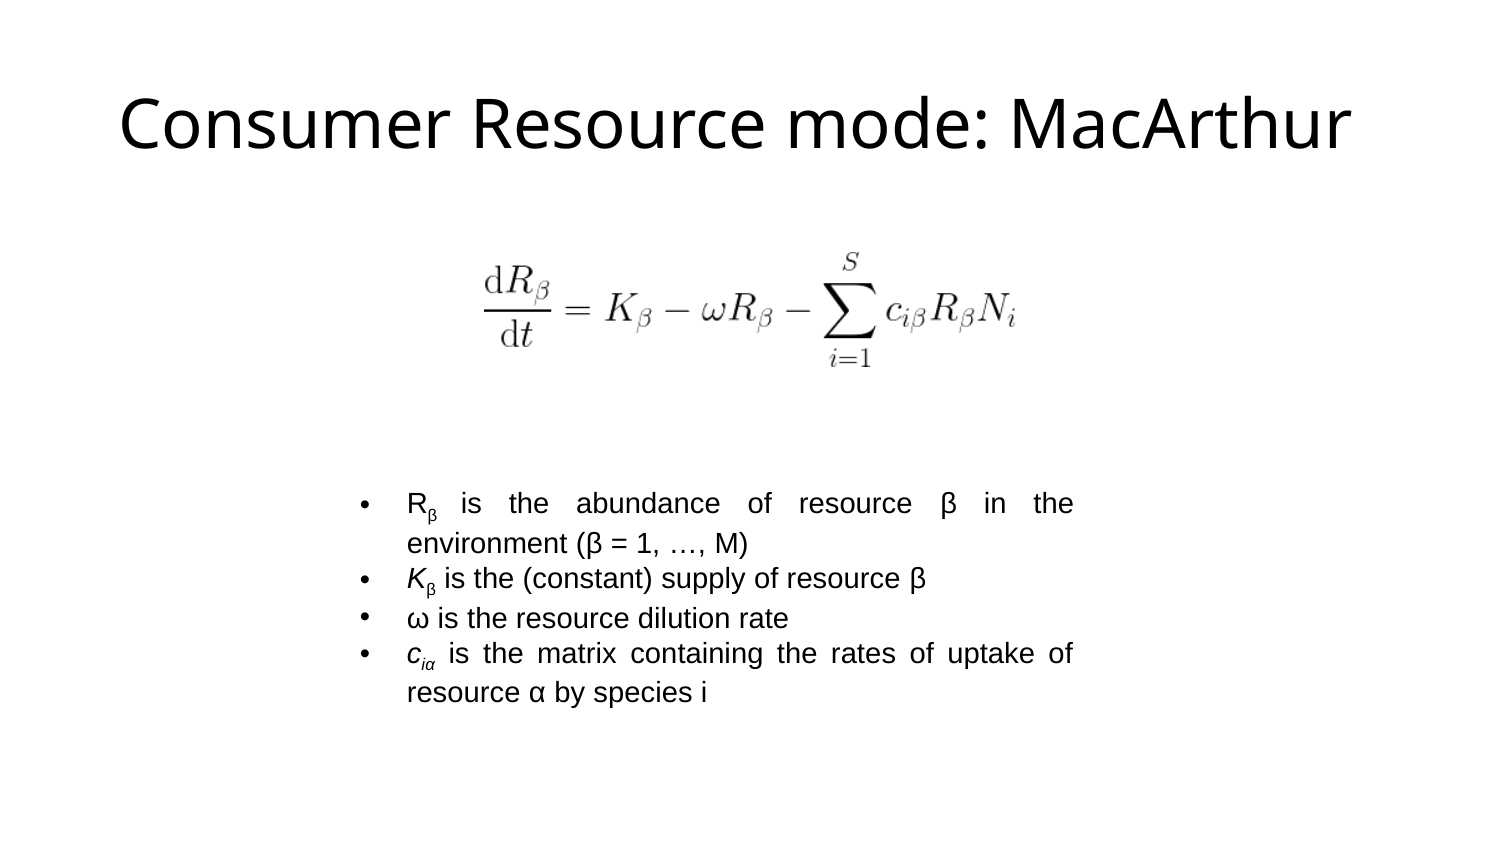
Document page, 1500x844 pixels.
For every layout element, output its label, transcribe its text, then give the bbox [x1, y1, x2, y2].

text_box Rβ is the abundance of resource β in the environment (β = 1, …, M) Kβ is the (constant) supply of resource β ω is the resource dilution rate ciα is the matrix containing the rates of uptake of resource α by species i [338, 477, 1089, 716]
title Consumer Resource mode: MacArthur [103, 44, 1397, 208]
picture [483, 251, 1017, 368]
